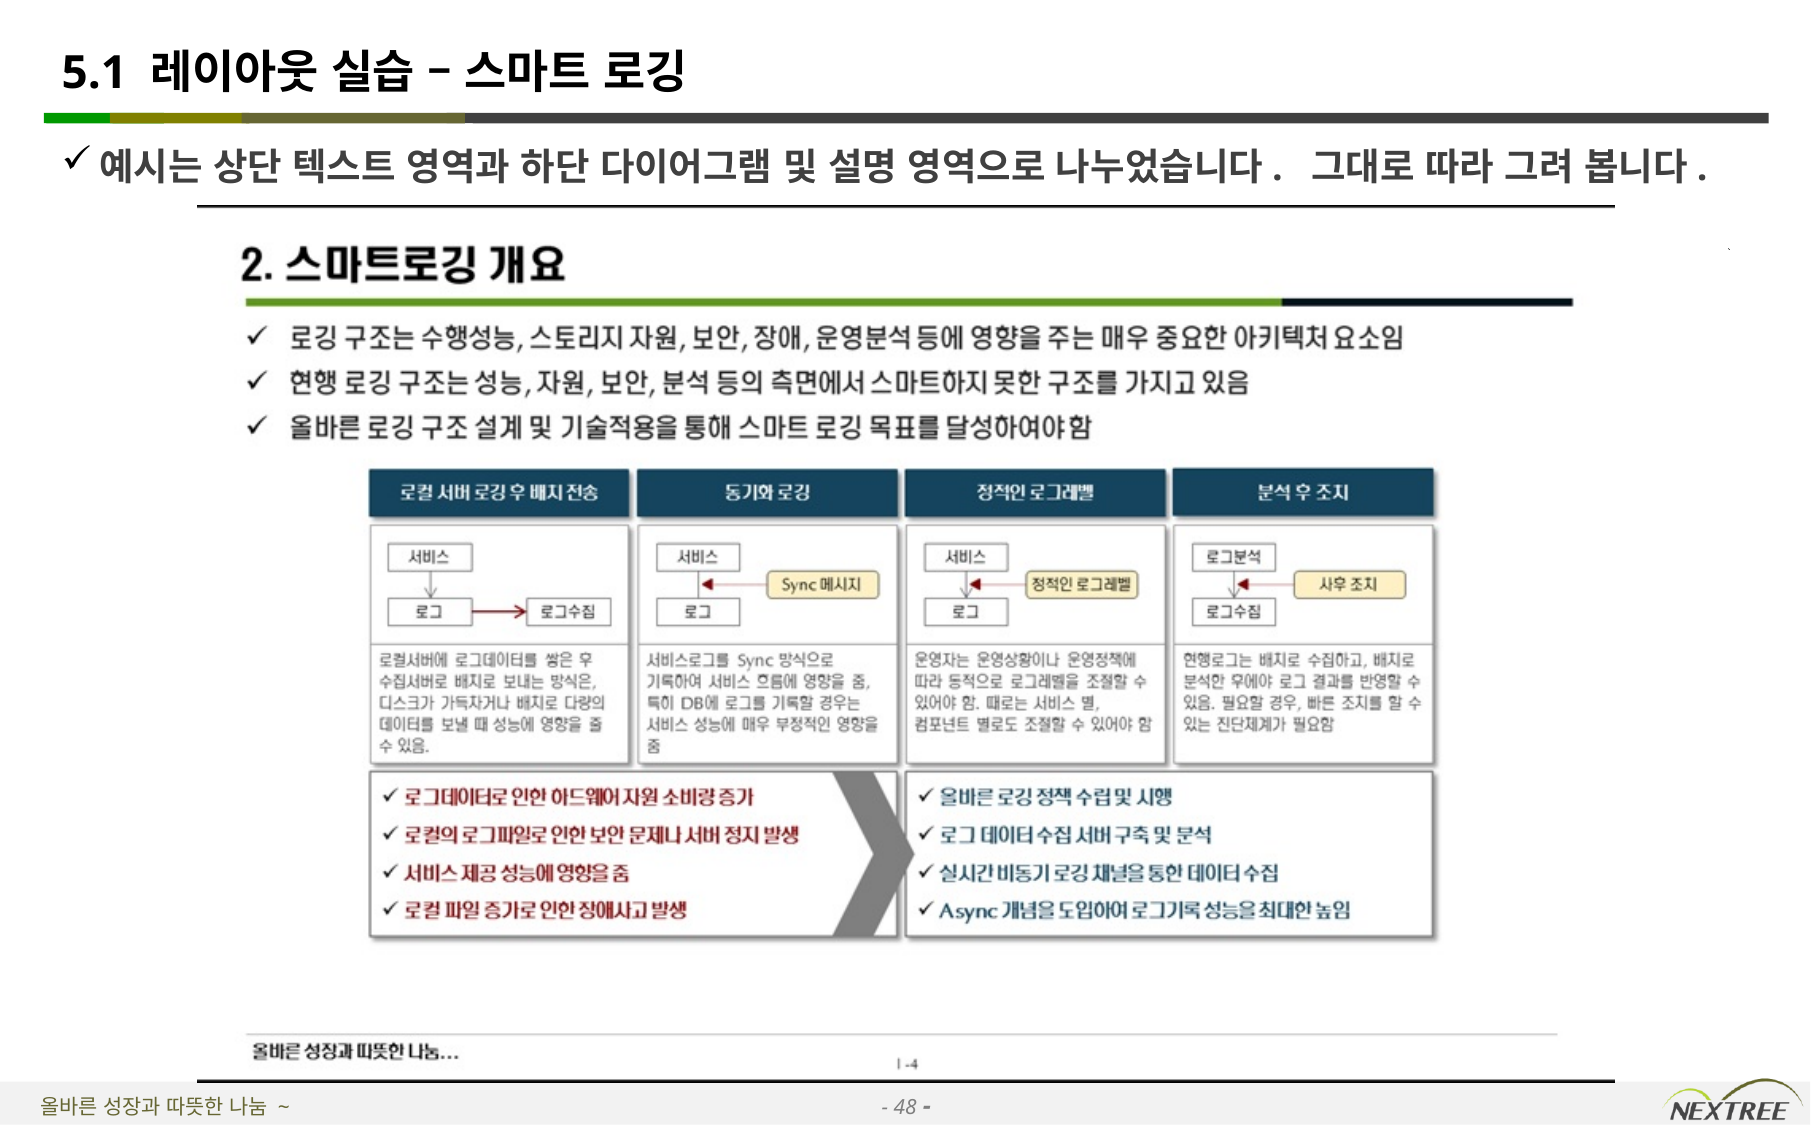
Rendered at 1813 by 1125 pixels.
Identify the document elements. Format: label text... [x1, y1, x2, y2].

picture [197, 204, 1616, 1083]
title 5.1 레이아웃 실습 – 스마트 로깅 [55, 22, 1557, 118]
list 예시는 상단 텍스트 영역과 하단 다이어그램 및 설명 영역으로 나누었습니다. 그대로 따라 그려 봅니다. [55, 137, 1757, 292]
picture [1662, 1078, 1804, 1122]
